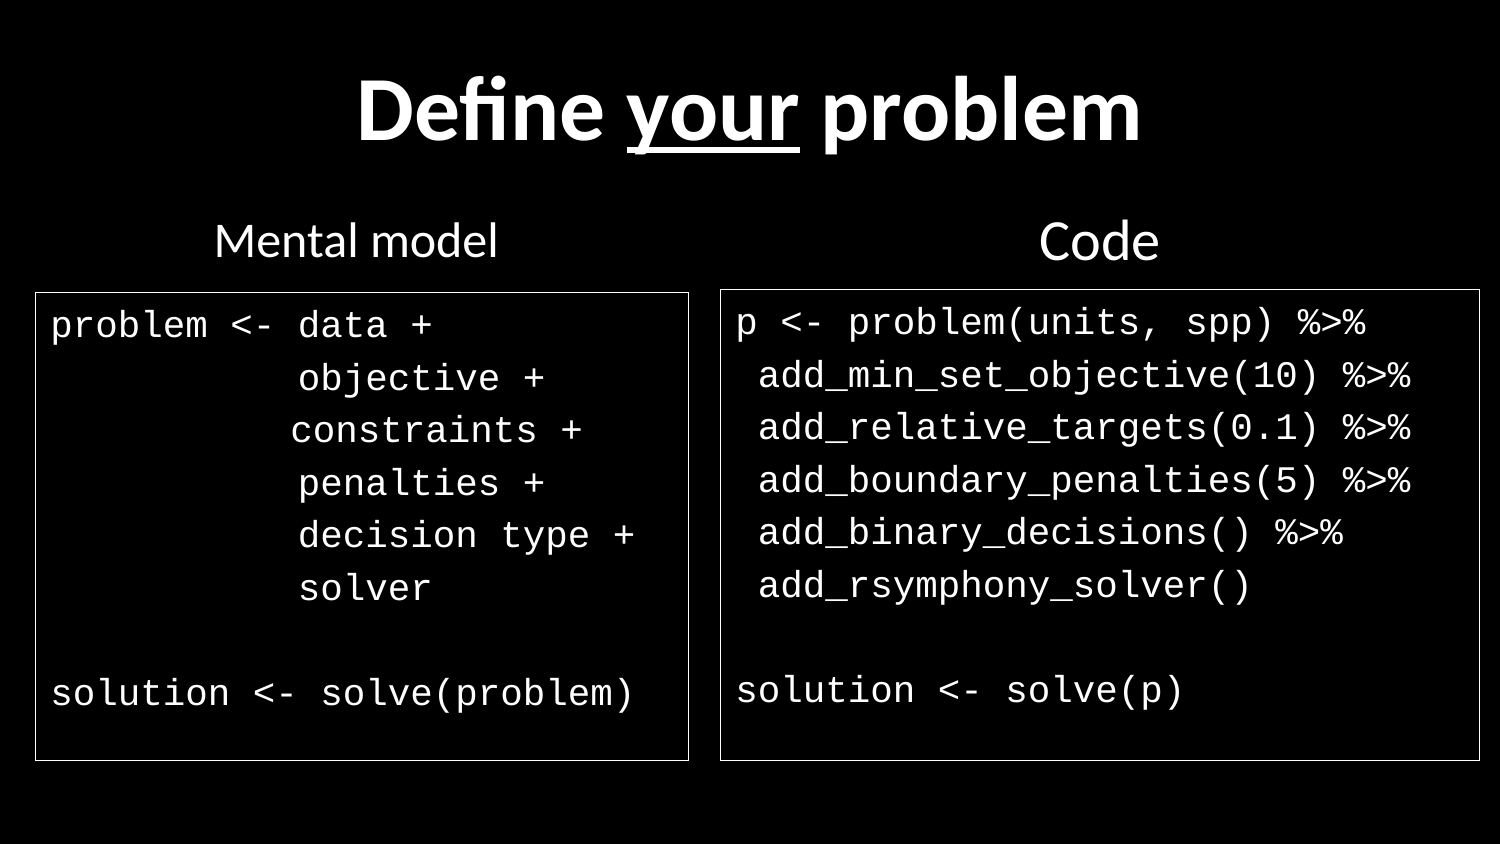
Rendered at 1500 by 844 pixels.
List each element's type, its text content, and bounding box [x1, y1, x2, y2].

title Define your problem [75, 33, 1425, 175]
text_box Mental model [198, 199, 526, 275]
text_box p <- problem(units, spp) %>% add_min_set_objective(10) %>% add_relative_targets(0.1) %>% add_boundary_penalties(5) %>% add_binary_decisions() %>% add_rsymphony_solver() solution <- solve(p) [720, 289, 1480, 761]
text_box problem <- data + objective + constraints + penalties + decision type + solver solution <- solve(problem) [35, 292, 689, 761]
text_box Code [1024, 194, 1176, 280]
